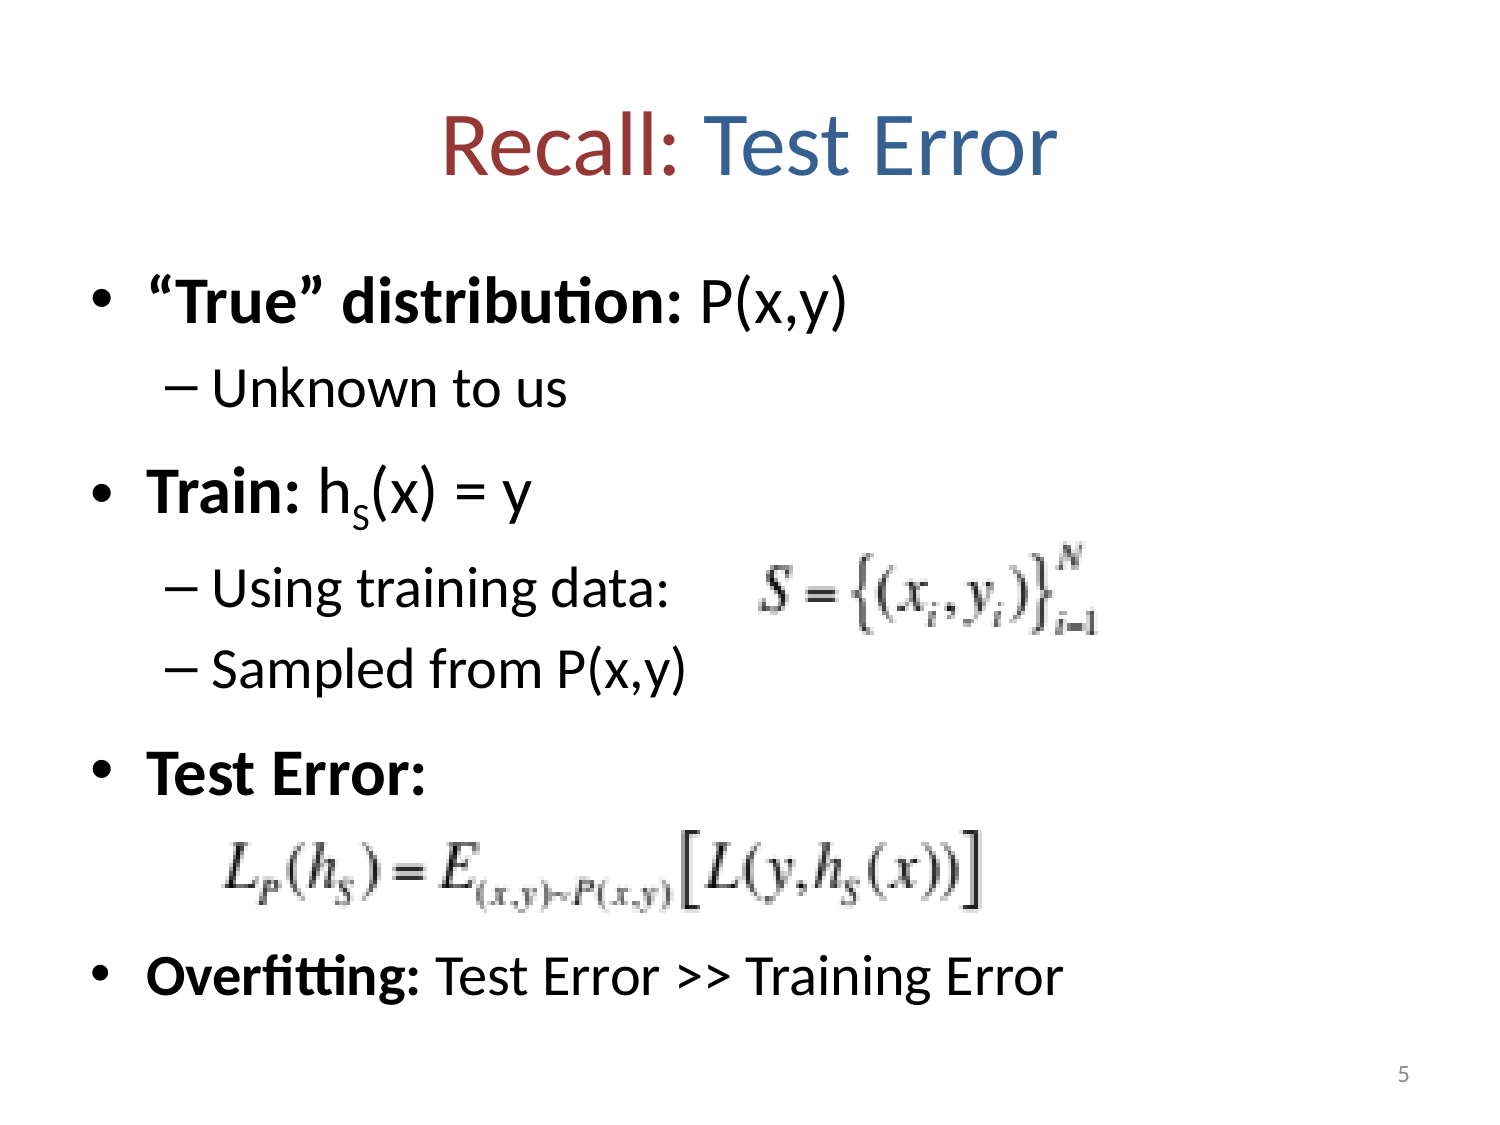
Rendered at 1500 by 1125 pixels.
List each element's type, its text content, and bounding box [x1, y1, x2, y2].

slide_number 5 [1074, 1042, 1425, 1103]
list “True” distribution: P(x,y) Unknown to us Train: hS(x) = y Using training data: Sampled from P(x,y) Test Error: Overfitting: Test Error >> Training Error [75, 249, 1425, 1062]
title Recall: Test Error [75, 45, 1425, 233]
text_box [214, 822, 983, 918]
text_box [750, 529, 1103, 641]
